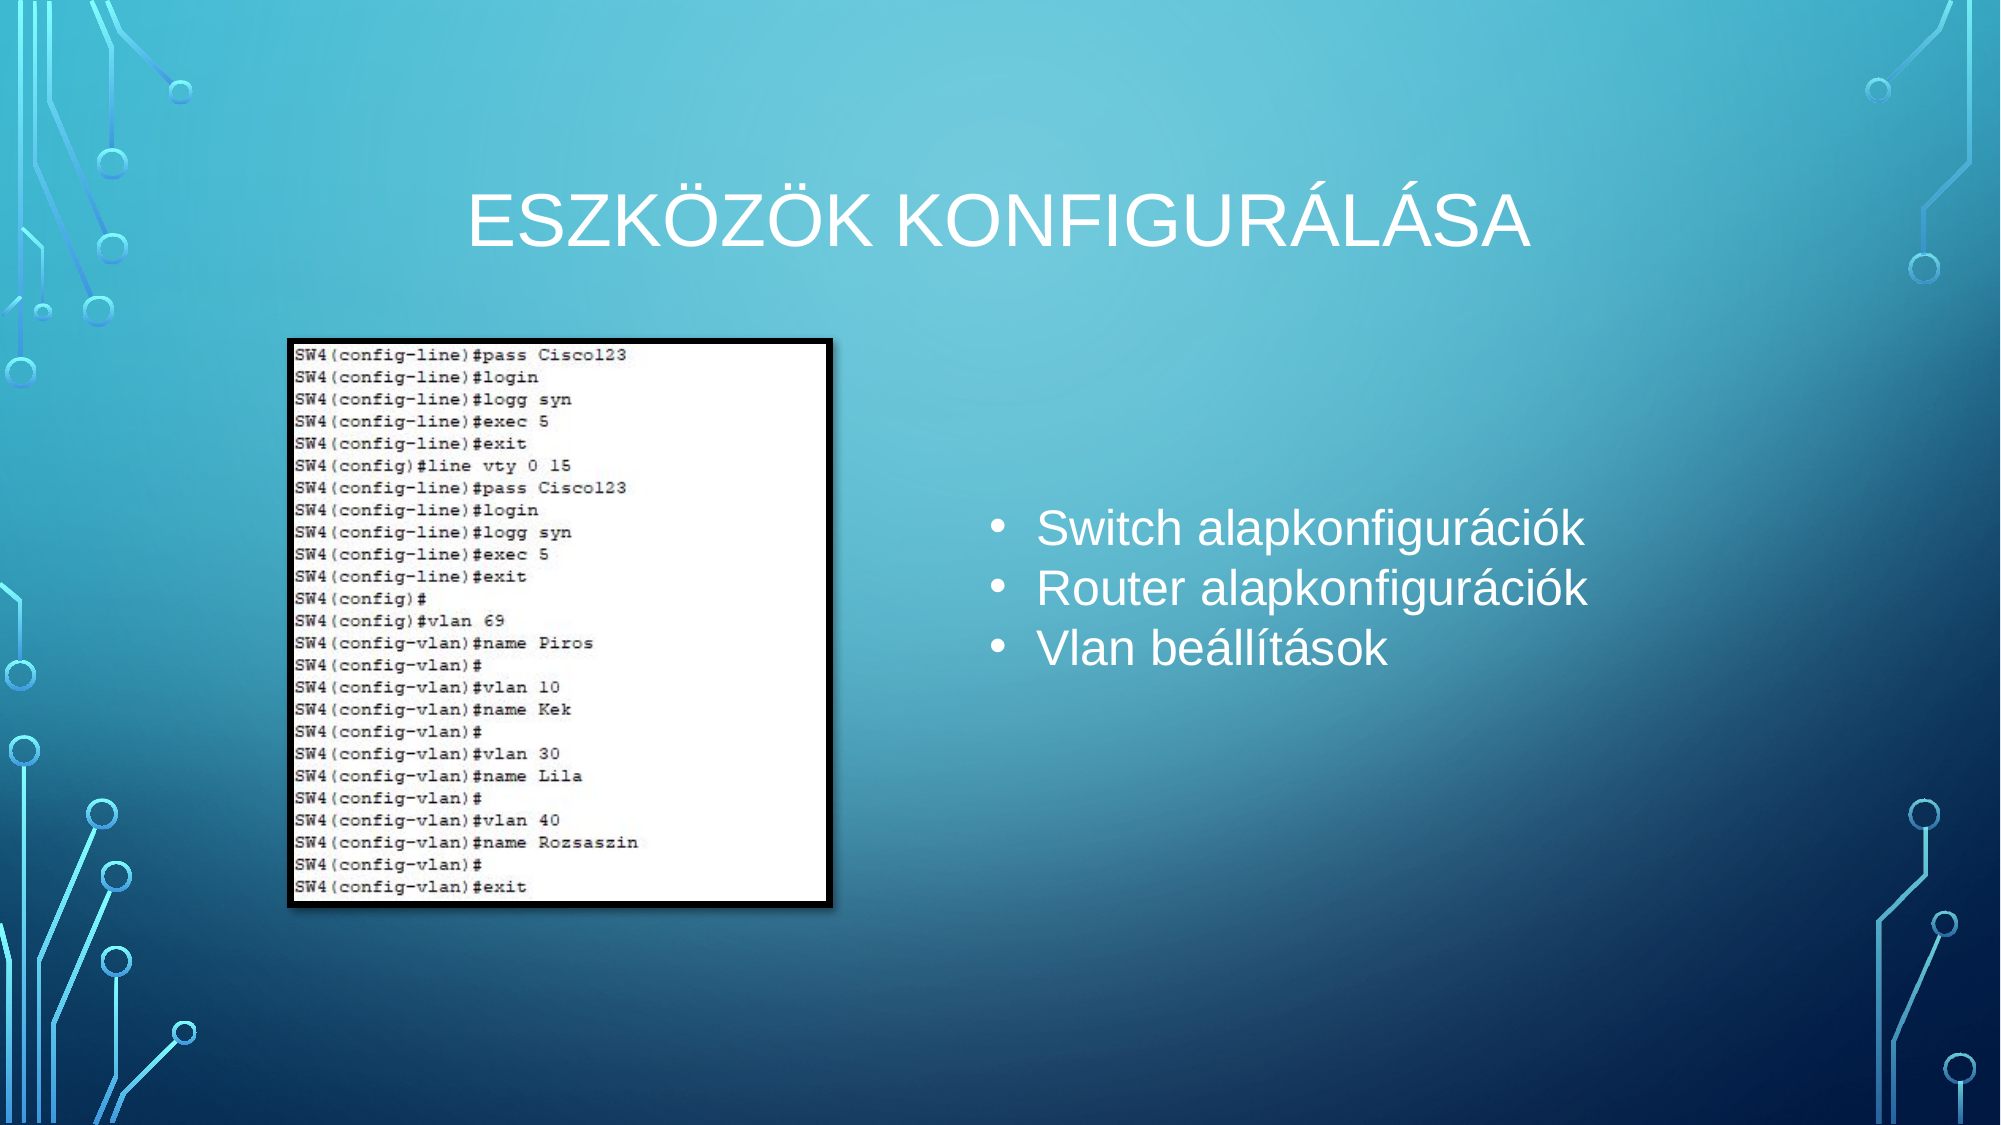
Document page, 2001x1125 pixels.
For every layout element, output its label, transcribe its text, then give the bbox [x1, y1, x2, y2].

title Eszközök konfigurálása [187, 101, 1813, 344]
text_box Switch alapkonfigurációk Router alapkonfigurációk Vlan beállítások [974, 488, 1847, 863]
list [293, 343, 827, 902]
